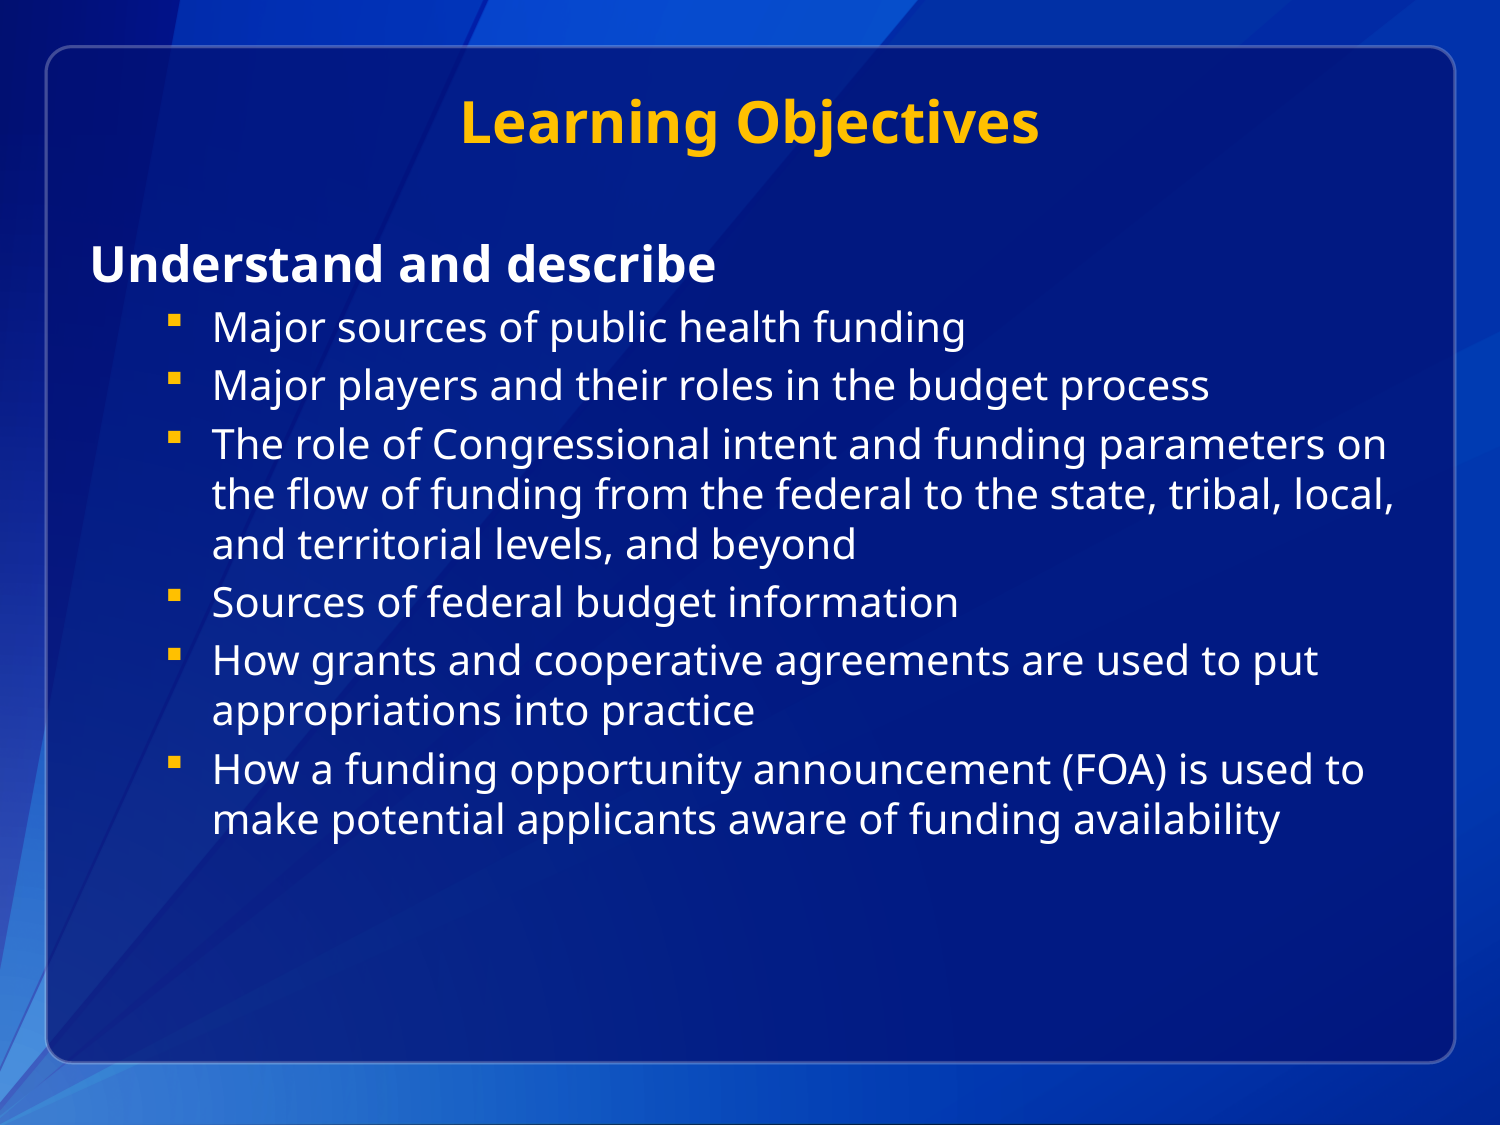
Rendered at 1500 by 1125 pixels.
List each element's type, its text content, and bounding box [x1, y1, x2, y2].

title Learning Objectives [75, 45, 1425, 163]
list Understand and describe Major sources of public health funding Major players and their roles in the budget process The role of Congressional intent and funding parameters on the flow of funding from the federal to the state, tribal, local, and territorial levels, and beyond Sources of federal budget information How grants and cooperative agreements are used to put appropriations into practice How a funding opportunity announcement (FOA) is used to make potential applicants aware of funding availability [75, 224, 1425, 1075]
picture [0, 0, 1500, 1125]
